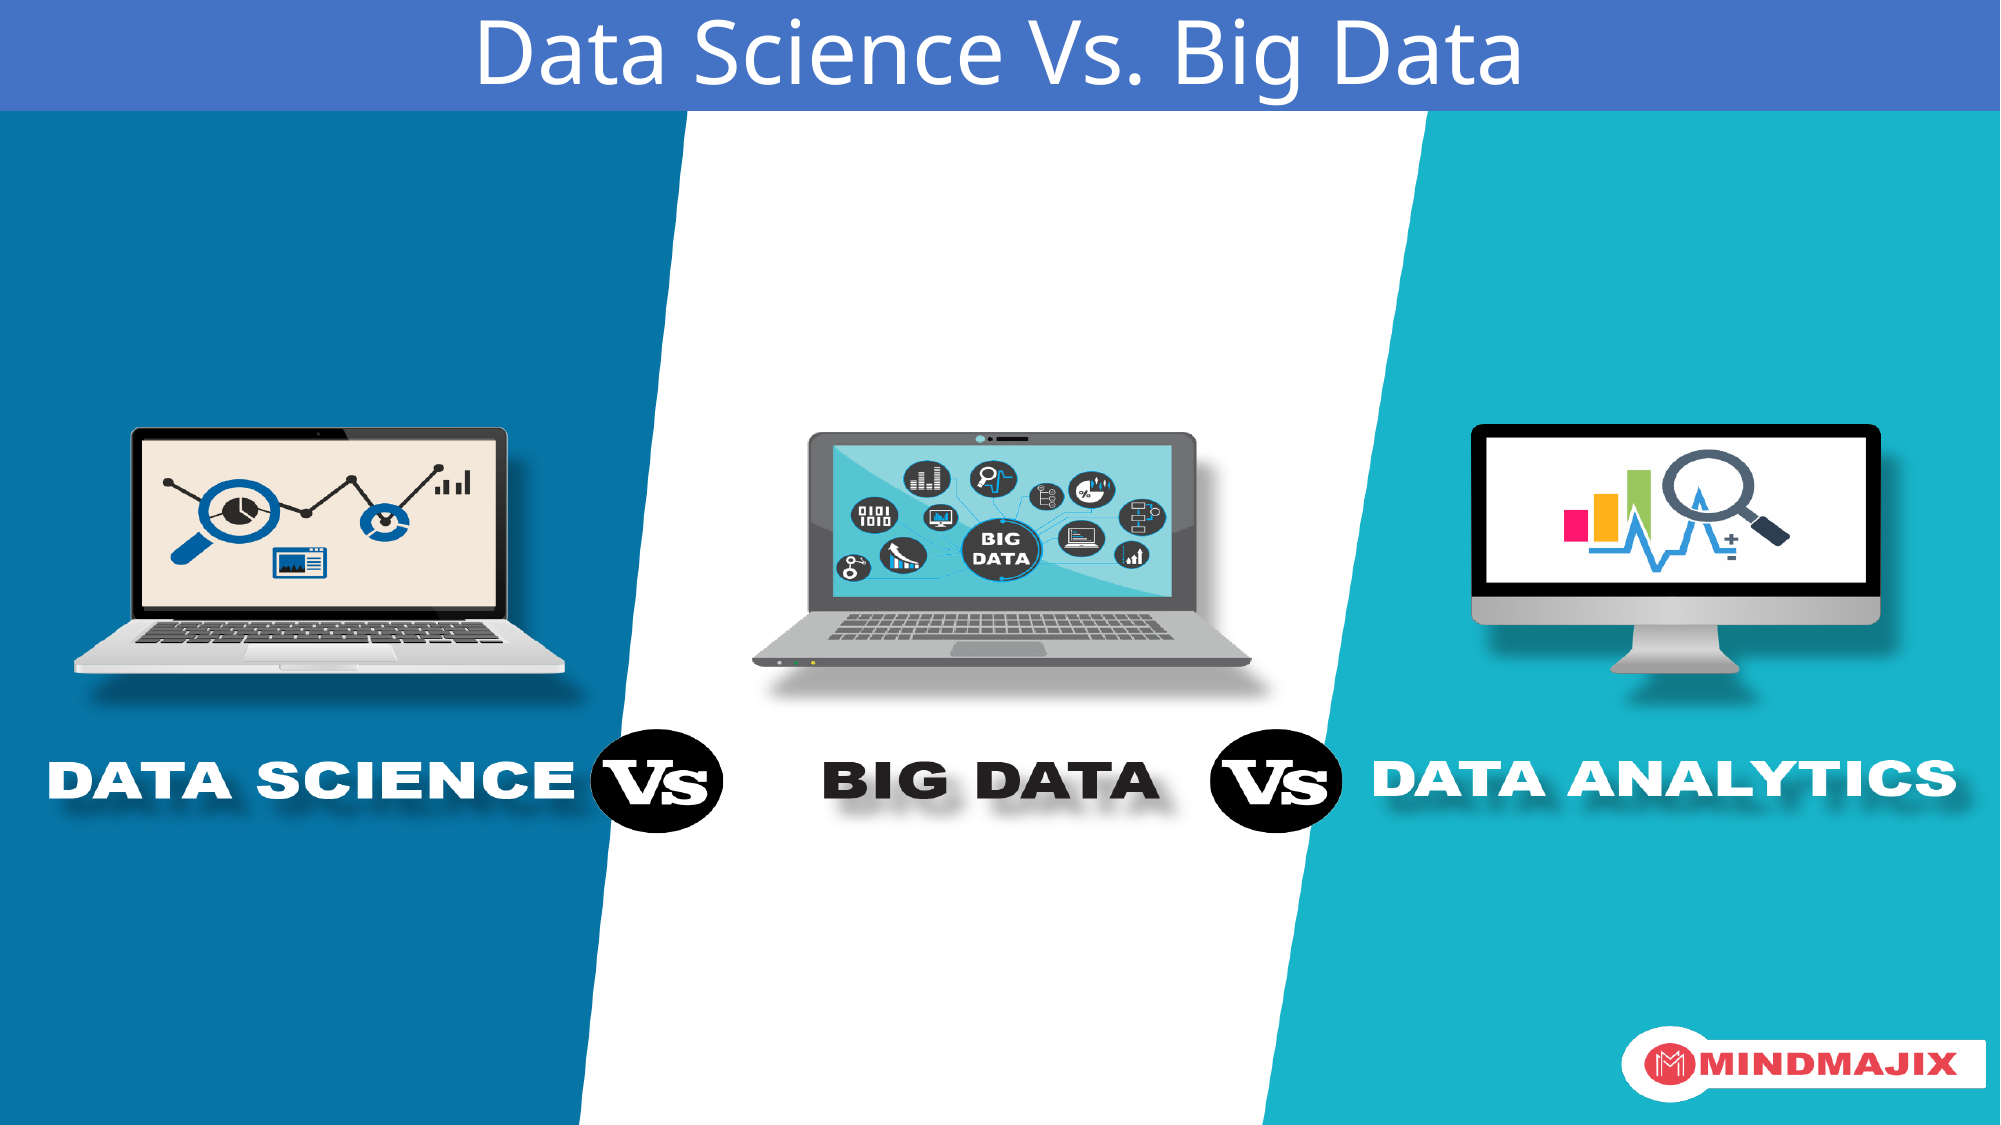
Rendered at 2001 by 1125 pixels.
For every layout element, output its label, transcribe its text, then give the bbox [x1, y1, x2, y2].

title Data Science Vs. Big Data [0, 0, 2000, 111]
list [0, 111, 2000, 1125]
